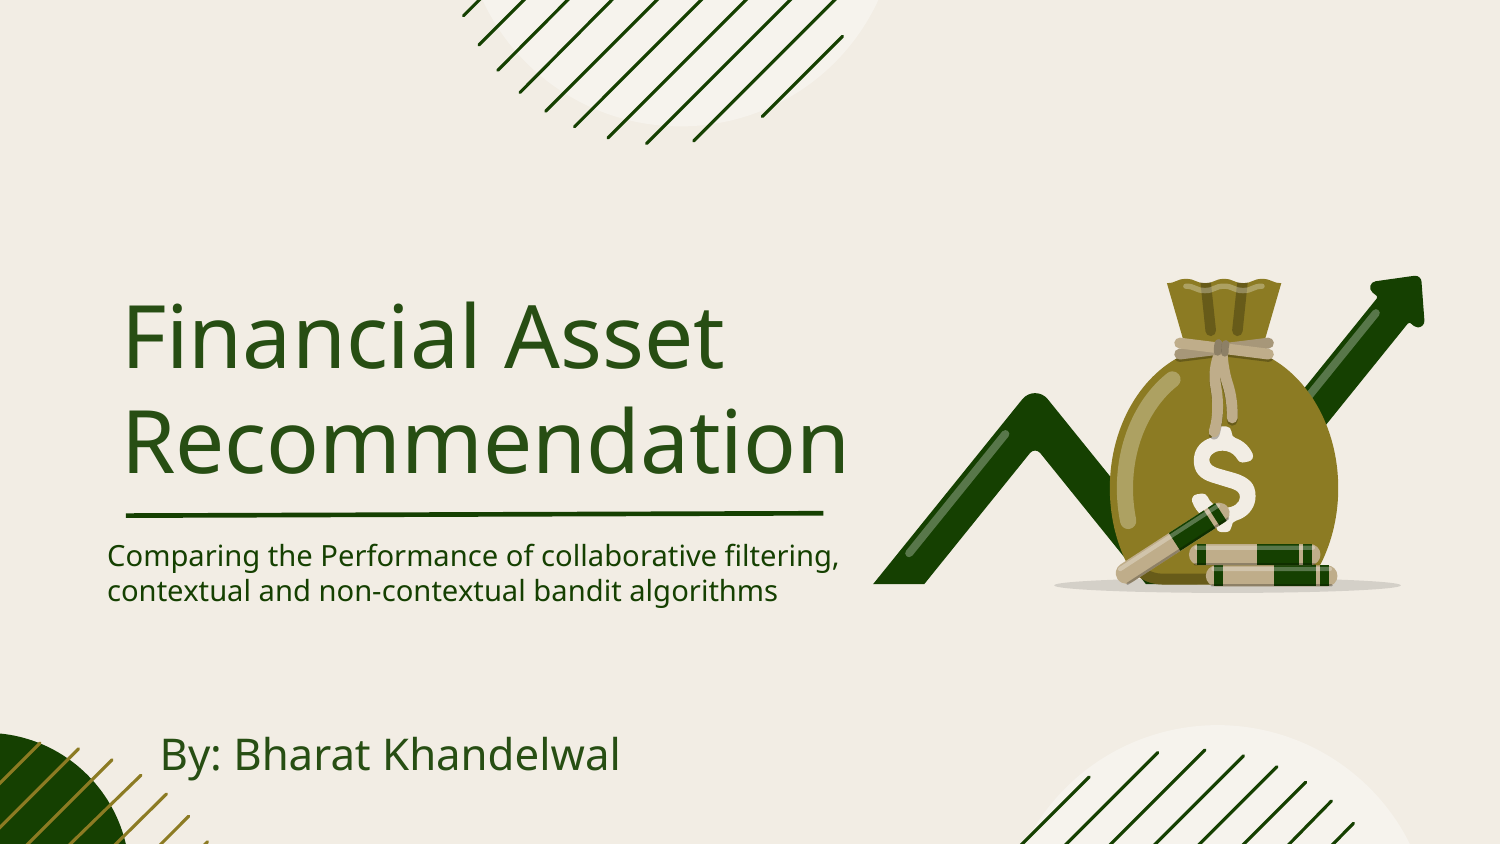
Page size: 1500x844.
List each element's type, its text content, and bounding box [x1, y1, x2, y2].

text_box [446, 0, 899, 144]
title Financial Asset Recommendation [106, 284, 867, 507]
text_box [125, 512, 824, 516]
title By: Bharat Khandelwal [144, 703, 947, 794]
subtitle Comparing the Performance of collaborative filtering, contextual and non-contextual bandit algorithms [92, 522, 885, 613]
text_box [872, 275, 1425, 594]
